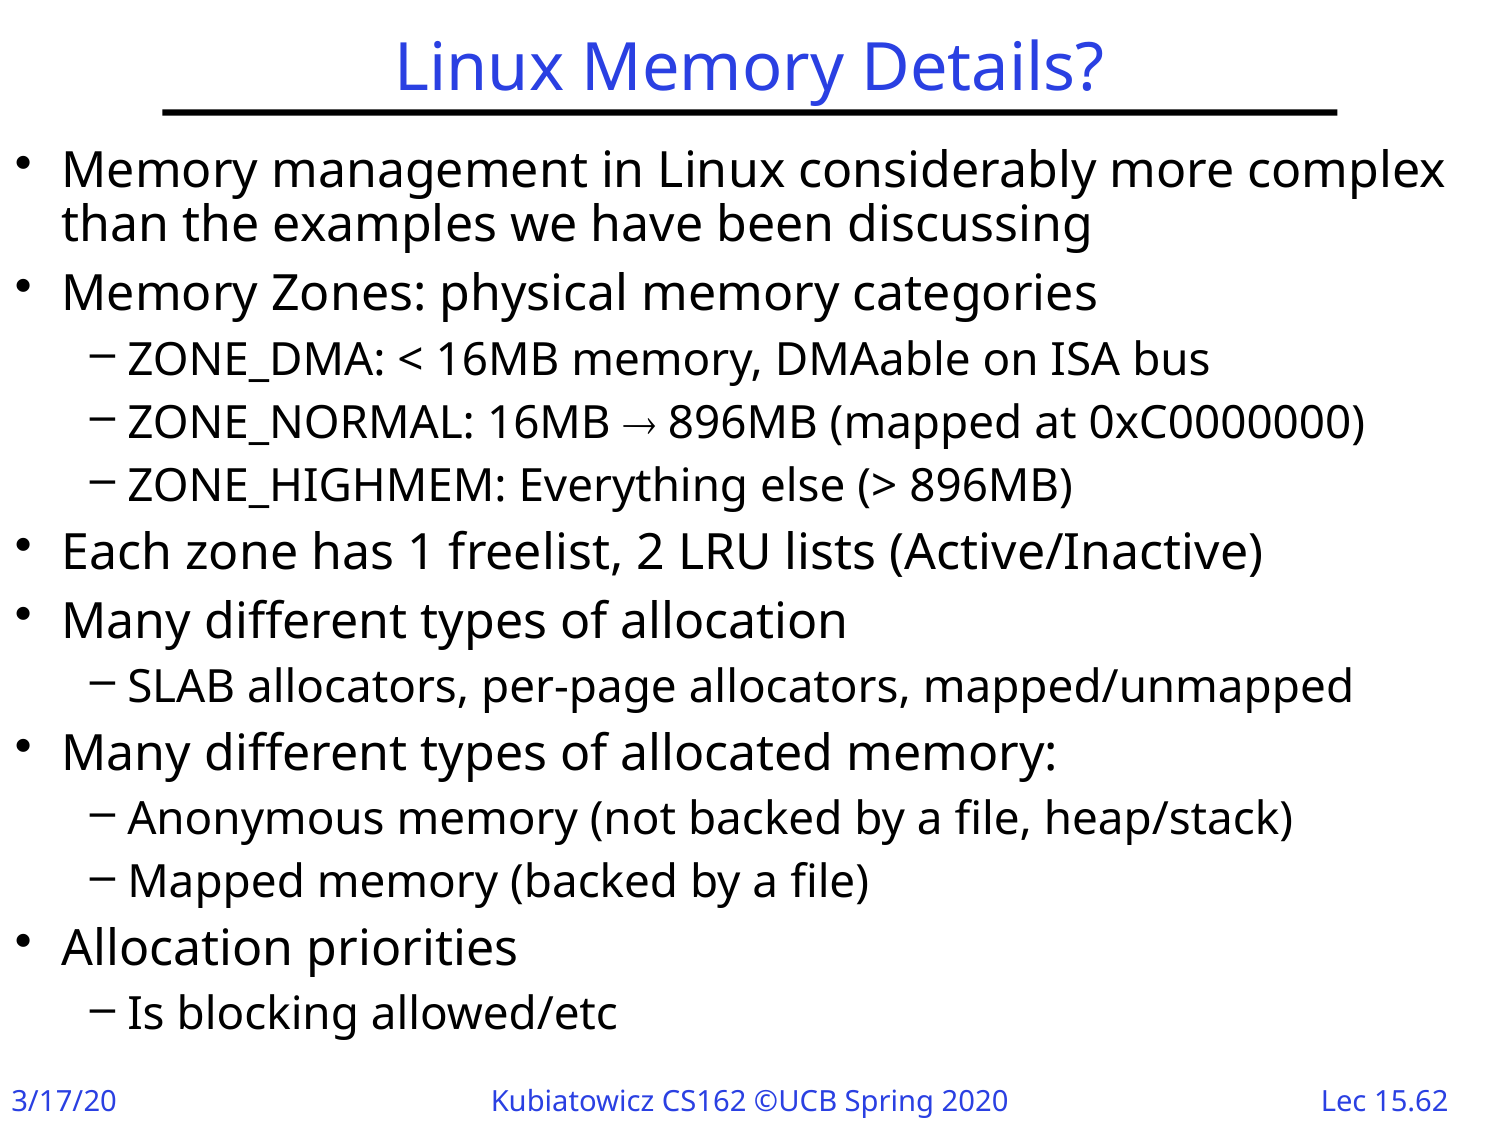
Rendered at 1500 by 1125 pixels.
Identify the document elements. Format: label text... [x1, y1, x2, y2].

list Memory management in Linux considerably more complex than the examples we have been discussing Memory Zones: physical memory categories ZONE_DMA: < 16MB memory, DMAable on ISA bus ZONE_NORMAL: 16MB  896MB (mapped at 0xC0000000) ZONE_HIGHMEM: Everything else (> 896MB) Each zone has 1 freelist, 2 LRU lists (Active/Inactive) Many different types of allocation SLAB allocators, per-page allocators, mapped/unmapped Many different types of allocated memory: Anonymous memory (not backed by a file, heap/stack) Mapped memory (backed by a file) Allocation priorities Is blocking allowed/etc [0, 137, 1500, 1075]
title Linux Memory Details? [162, 24, 1338, 113]
